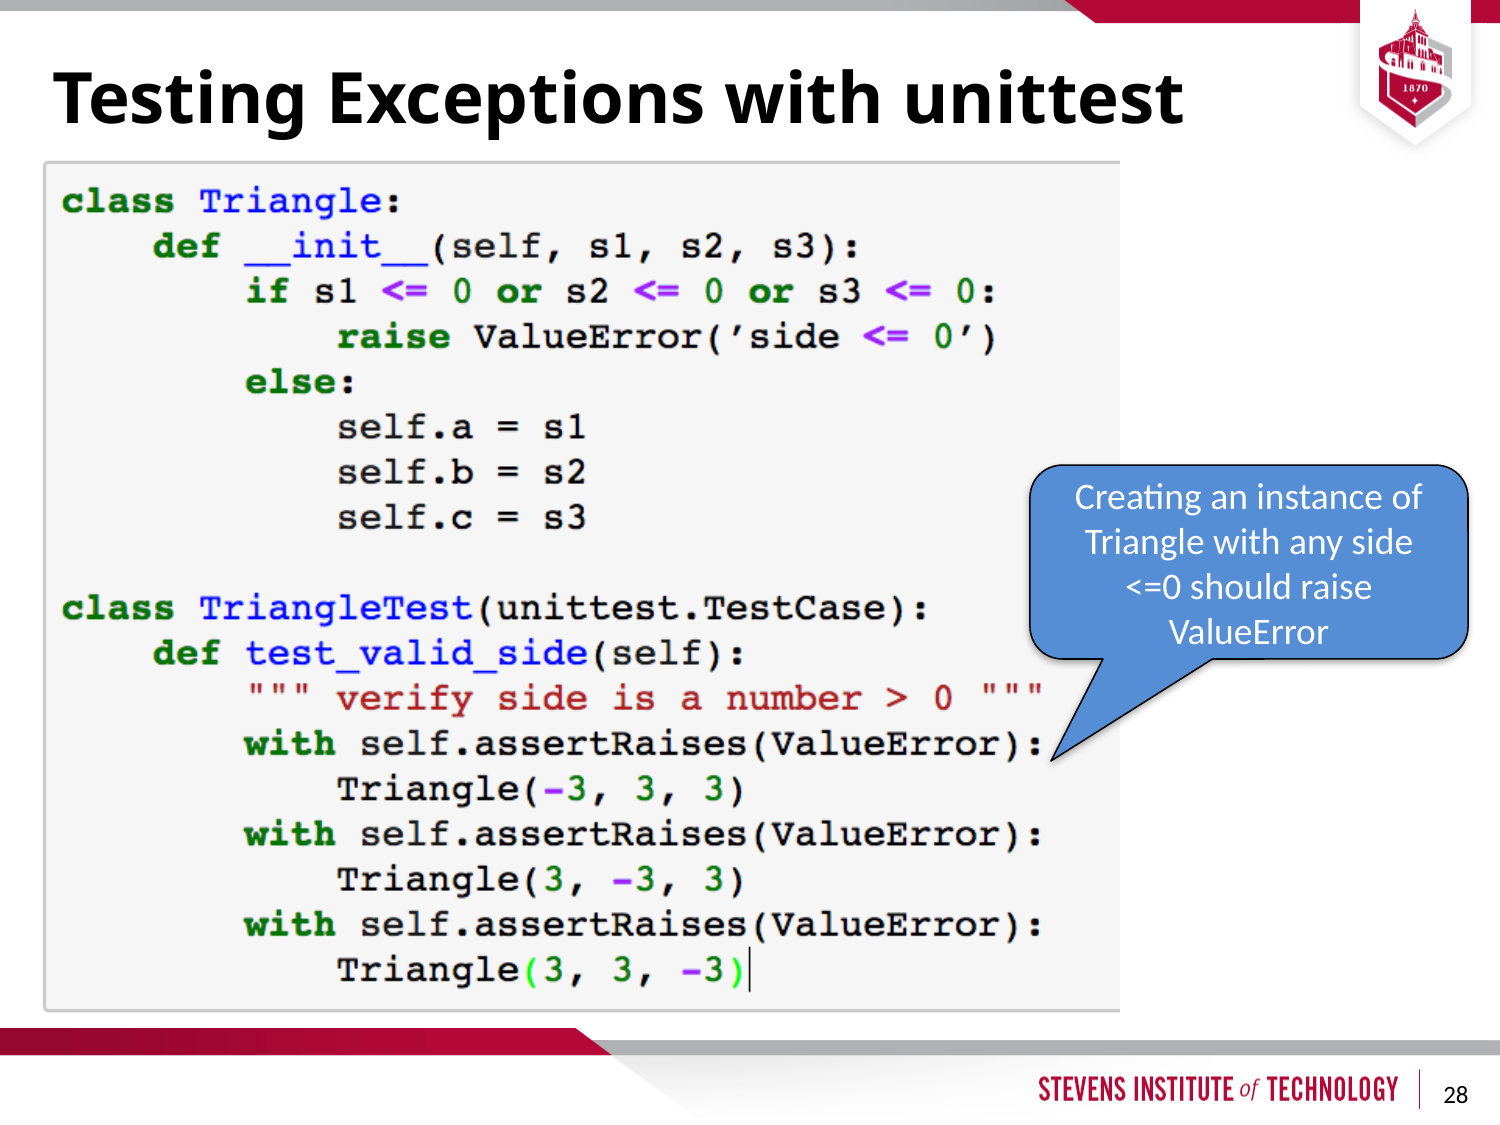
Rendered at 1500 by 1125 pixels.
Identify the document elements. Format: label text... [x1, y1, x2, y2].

title Testing Exceptions with unittest [37, 45, 1338, 150]
text_box Creating an instance of Triangle with any side <=0 should raise ValueError [1124, 464, 1469, 716]
picture [0, 0, 1500, 1025]
picture [0, 1028, 1500, 1125]
slide_number 28 [1428, 1071, 1490, 1108]
